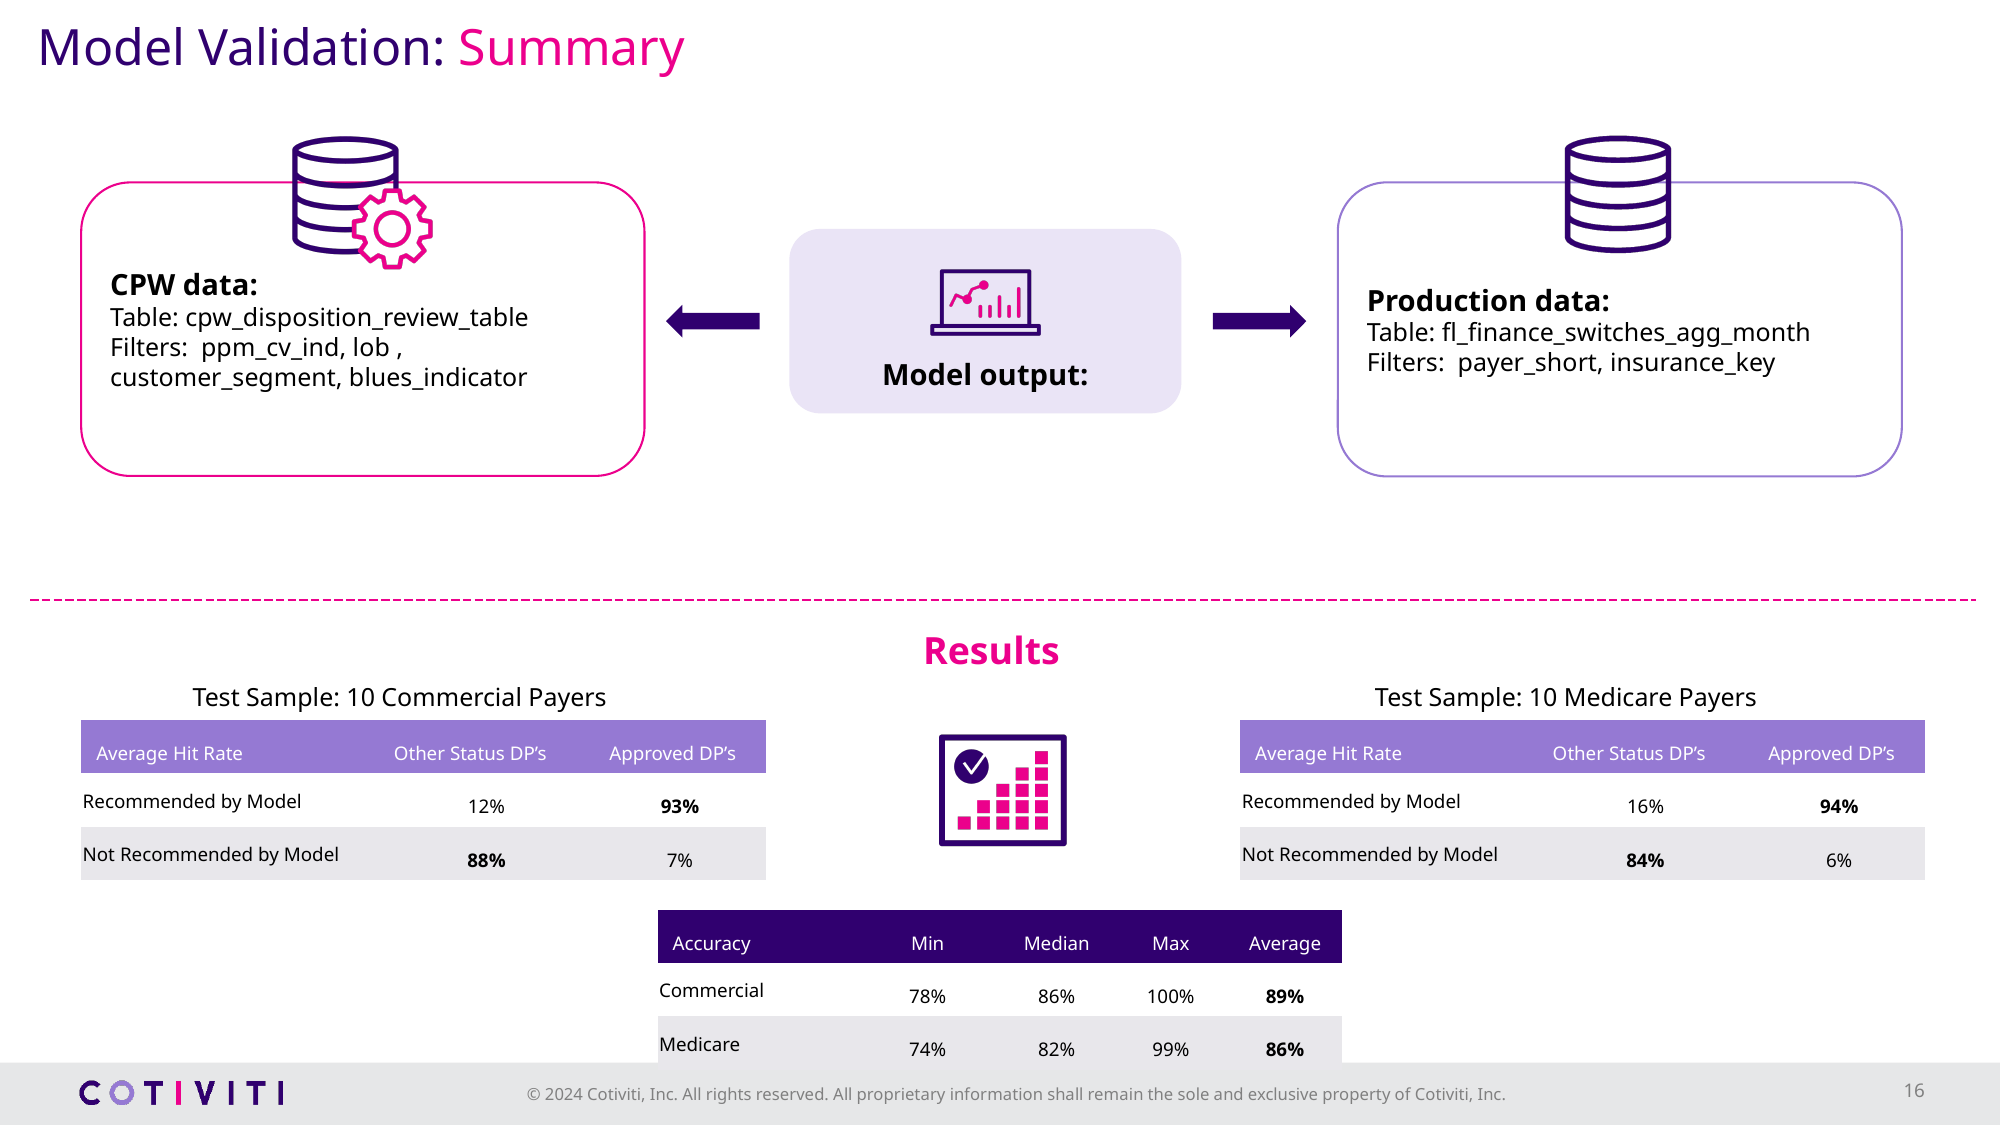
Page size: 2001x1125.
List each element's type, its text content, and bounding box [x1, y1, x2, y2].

table_cell 93% [594, 773, 766, 827]
table_header Accuracy [658, 910, 856, 963]
table_header Average Hit Rate [81, 720, 379, 773]
text_box [1211, 302, 1308, 340]
text_box Test Sample: 10 Commercial Payers [177, 674, 670, 722]
picture [936, 731, 1070, 849]
table_header Approved DP’s [1753, 720, 1925, 773]
table_header Approved DP’s [594, 720, 766, 773]
table_cell Recommended by Model [1240, 773, 1538, 827]
table_cell 82% [999, 1016, 1114, 1070]
table_cell 94% [1753, 773, 1925, 827]
table_cell 100% [1114, 963, 1228, 1016]
table_header Max [1114, 910, 1228, 963]
table_cell 86% [999, 963, 1114, 1016]
table_cell 16% [1538, 773, 1753, 827]
text_box [664, 302, 761, 340]
table_cell 78% [856, 963, 999, 1016]
table_cell 99% [1114, 1016, 1228, 1070]
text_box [81, 120, 645, 476]
table_cell Medicare [658, 1016, 856, 1070]
table_cell 86% [1228, 1016, 1342, 1070]
table_header Average [1228, 910, 1342, 963]
table_cell 88% [379, 827, 594, 880]
table_cell Not Recommended by Model [81, 827, 379, 880]
table_cell 89% [1228, 963, 1342, 1016]
table_cell 12% [379, 773, 594, 827]
table_cell 7% [594, 827, 766, 880]
table_cell Recommended by Model [81, 773, 379, 827]
text_box Test Sample: 10 Medicare Payers [1360, 674, 1805, 721]
table_header Min [856, 910, 999, 963]
text_box Results [908, 619, 1098, 674]
table_cell Commercial [658, 963, 856, 1016]
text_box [789, 228, 1182, 414]
table_cell 74% [856, 1016, 999, 1070]
table_cell Not Recommended by Model [1240, 827, 1538, 880]
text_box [1337, 110, 1902, 477]
table_header Other Status DP’s [379, 722, 594, 773]
slide_number 16 [1845, 1069, 1925, 1115]
table_cell 6% [1753, 827, 1925, 880]
table_cell 84% [1538, 827, 1753, 880]
table_header Median [999, 910, 1114, 963]
table_header Other Status DP’s [1538, 721, 1753, 773]
table_header Average Hit Rate [1240, 720, 1538, 773]
picture [47, 1041, 315, 1125]
text_box Model Validation: Summary [37, 22, 1888, 96]
